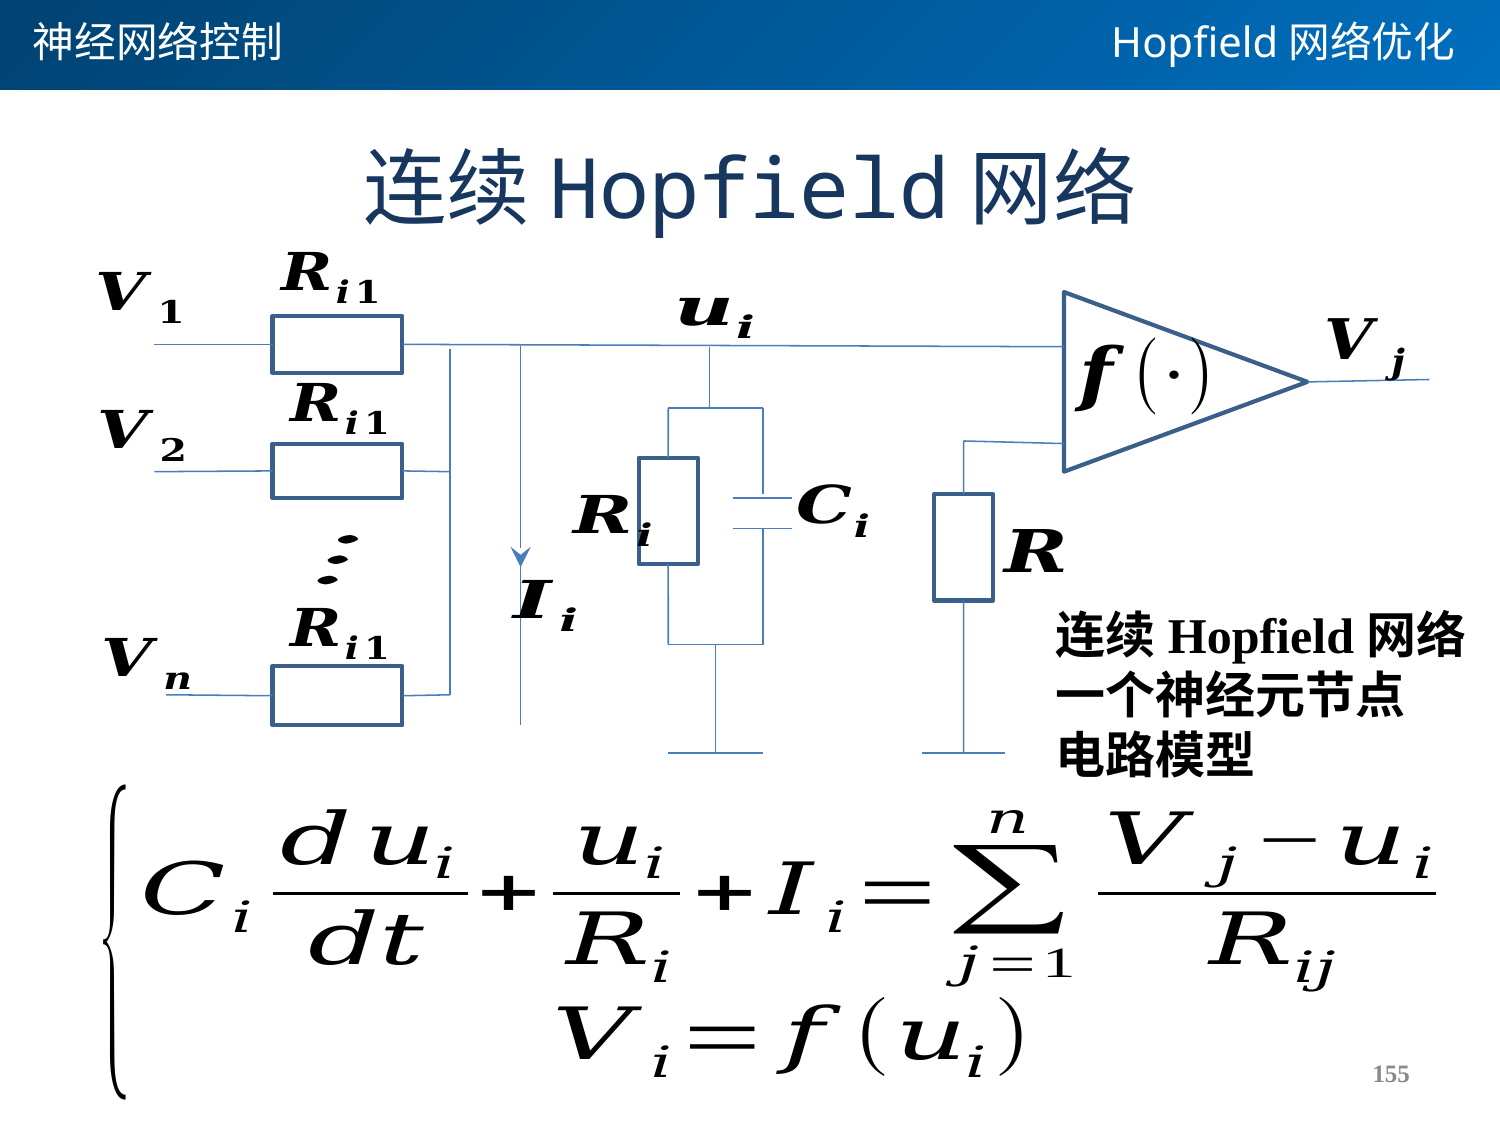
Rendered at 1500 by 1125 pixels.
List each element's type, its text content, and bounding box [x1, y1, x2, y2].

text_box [963, 440, 1065, 444]
slide_number 155 [1074, 1042, 1425, 1103]
text_box [270, 664, 404, 727]
list 神经网络控制 [17, 8, 561, 80]
text_box [637, 456, 700, 566]
text_box [1061, 290, 1306, 474]
text_box 连续Hopfield网络 一个神经元节点 电路模型 [1041, 595, 1482, 791]
list Hopfield网络优化 [938, 8, 1471, 80]
text_box [270, 314, 404, 375]
text_box [932, 492, 995, 603]
text_box [270, 442, 404, 500]
title 连续Hopfield网络 [75, 91, 1425, 279]
